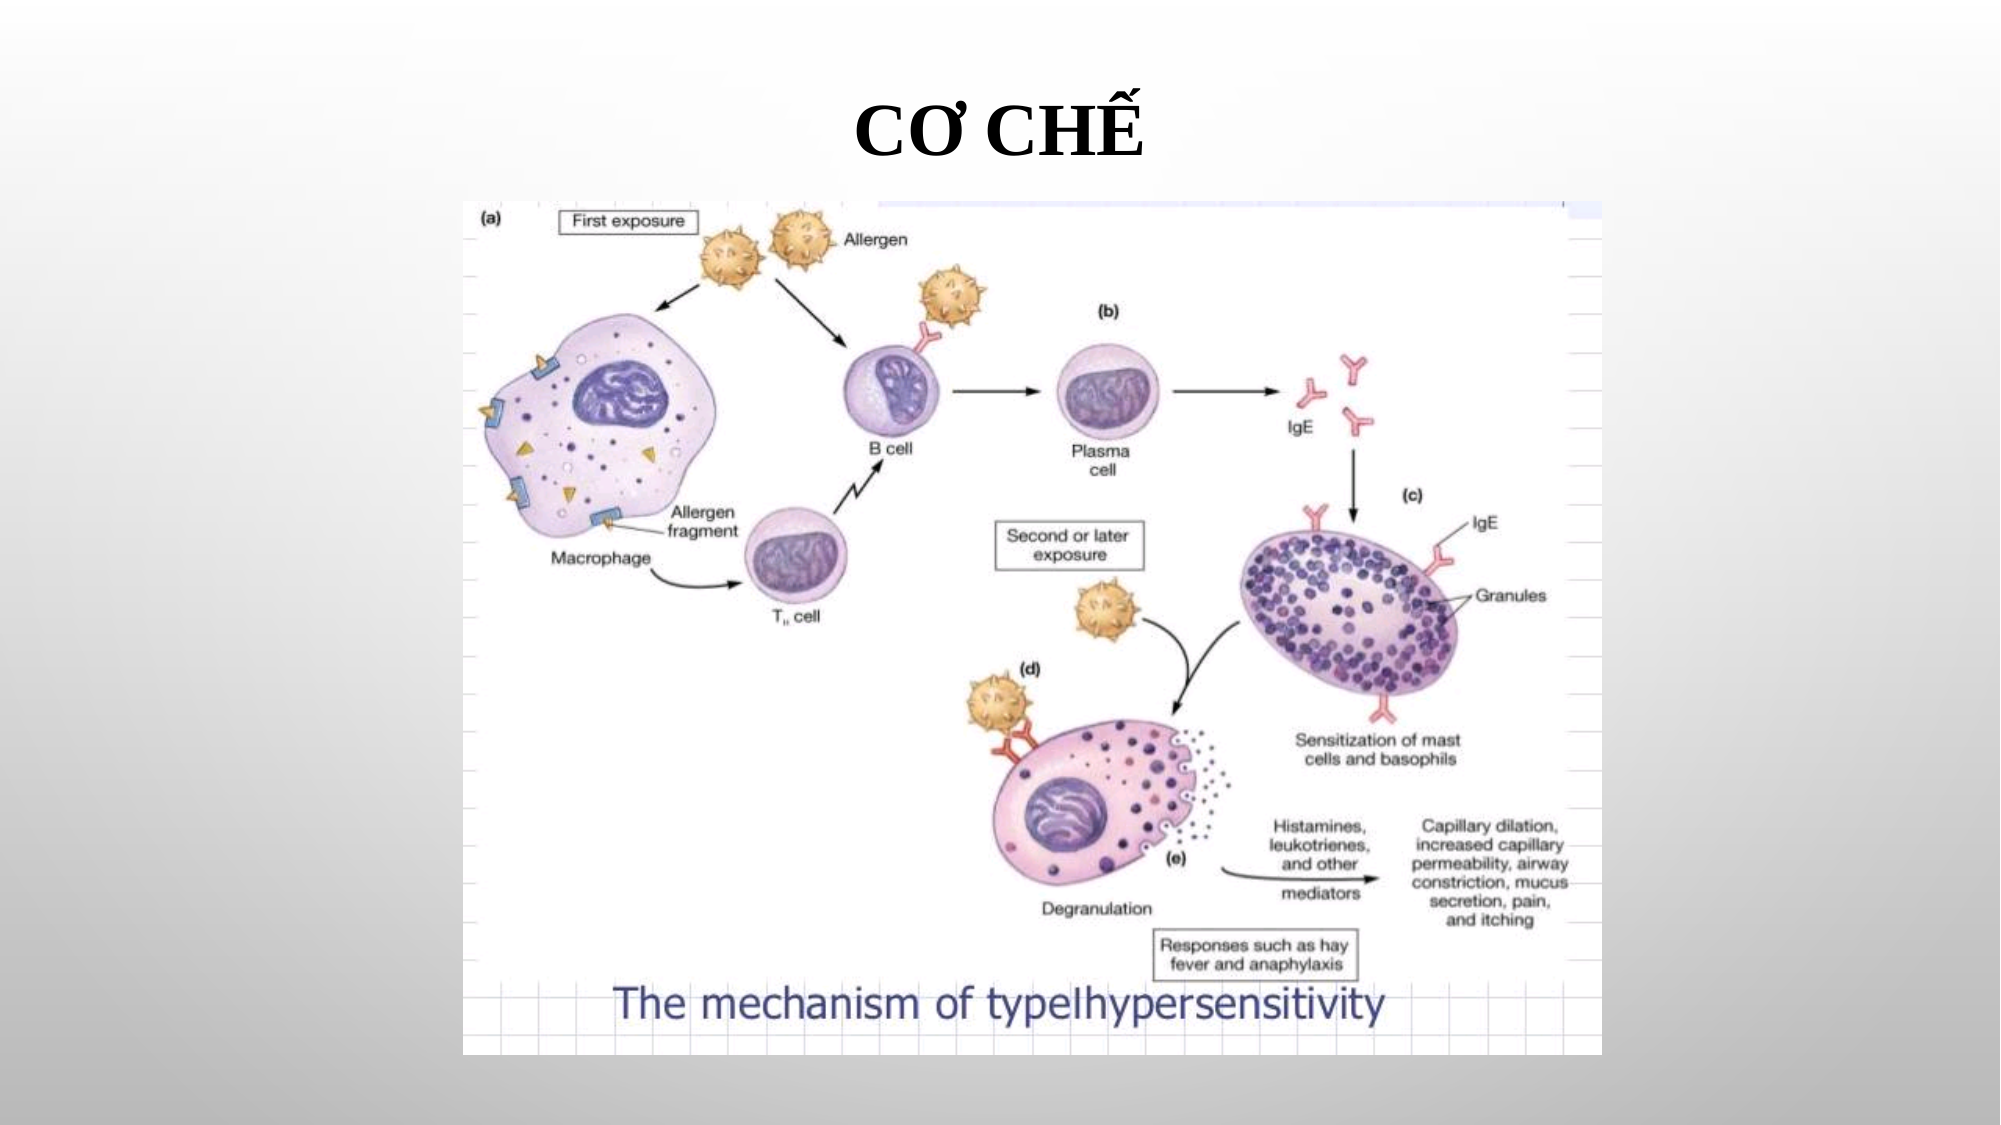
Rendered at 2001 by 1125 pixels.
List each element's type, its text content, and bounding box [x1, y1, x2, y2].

title Cơ chế [149, 0, 1851, 262]
picture [0, 0, 2000, 1125]
